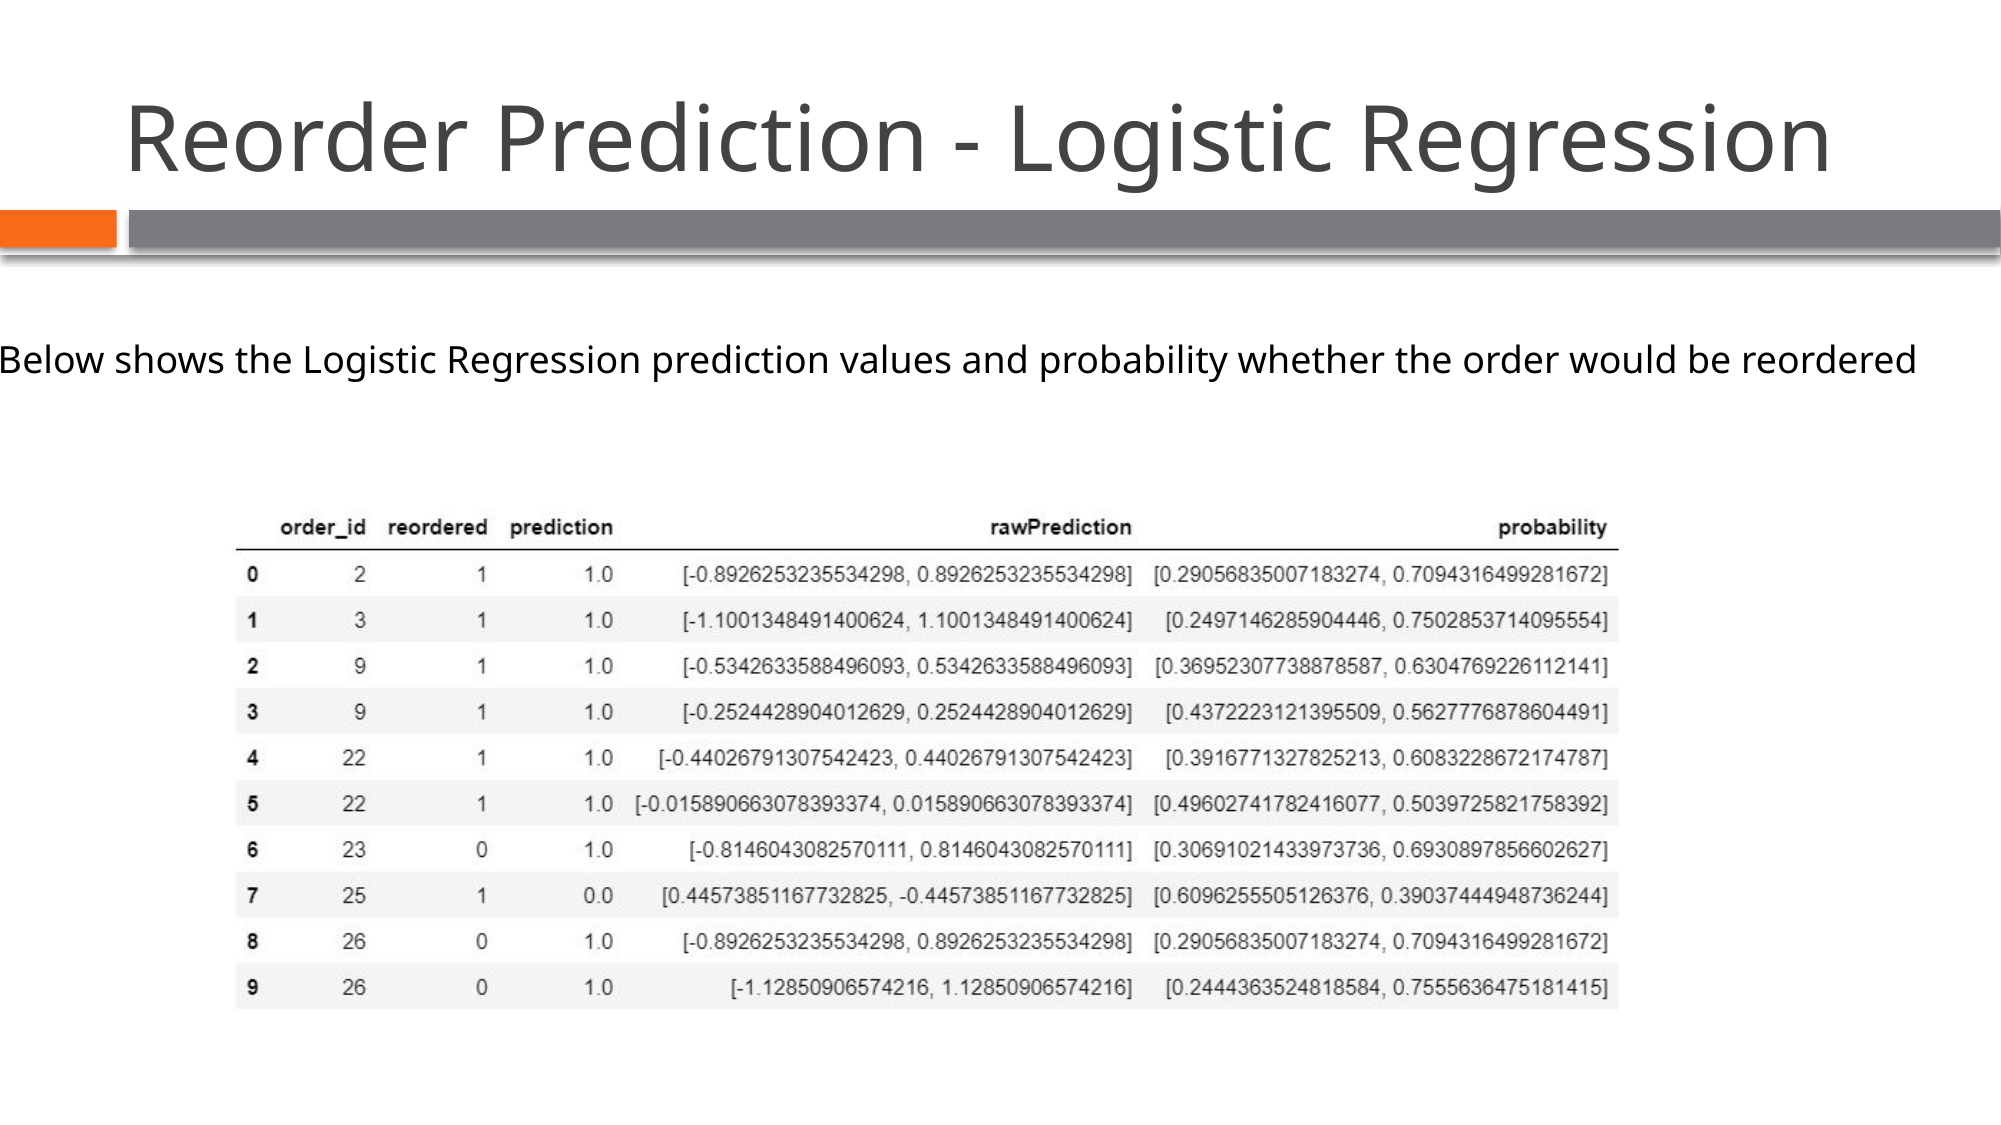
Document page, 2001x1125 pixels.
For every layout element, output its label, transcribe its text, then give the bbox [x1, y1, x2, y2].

text_box Below shows the Logistic Regression prediction values and probability whether the order would be reordered [0, 328, 1945, 389]
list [208, 479, 1672, 1061]
title Reorder Prediction - Logistic Regression [108, 53, 1892, 216]
